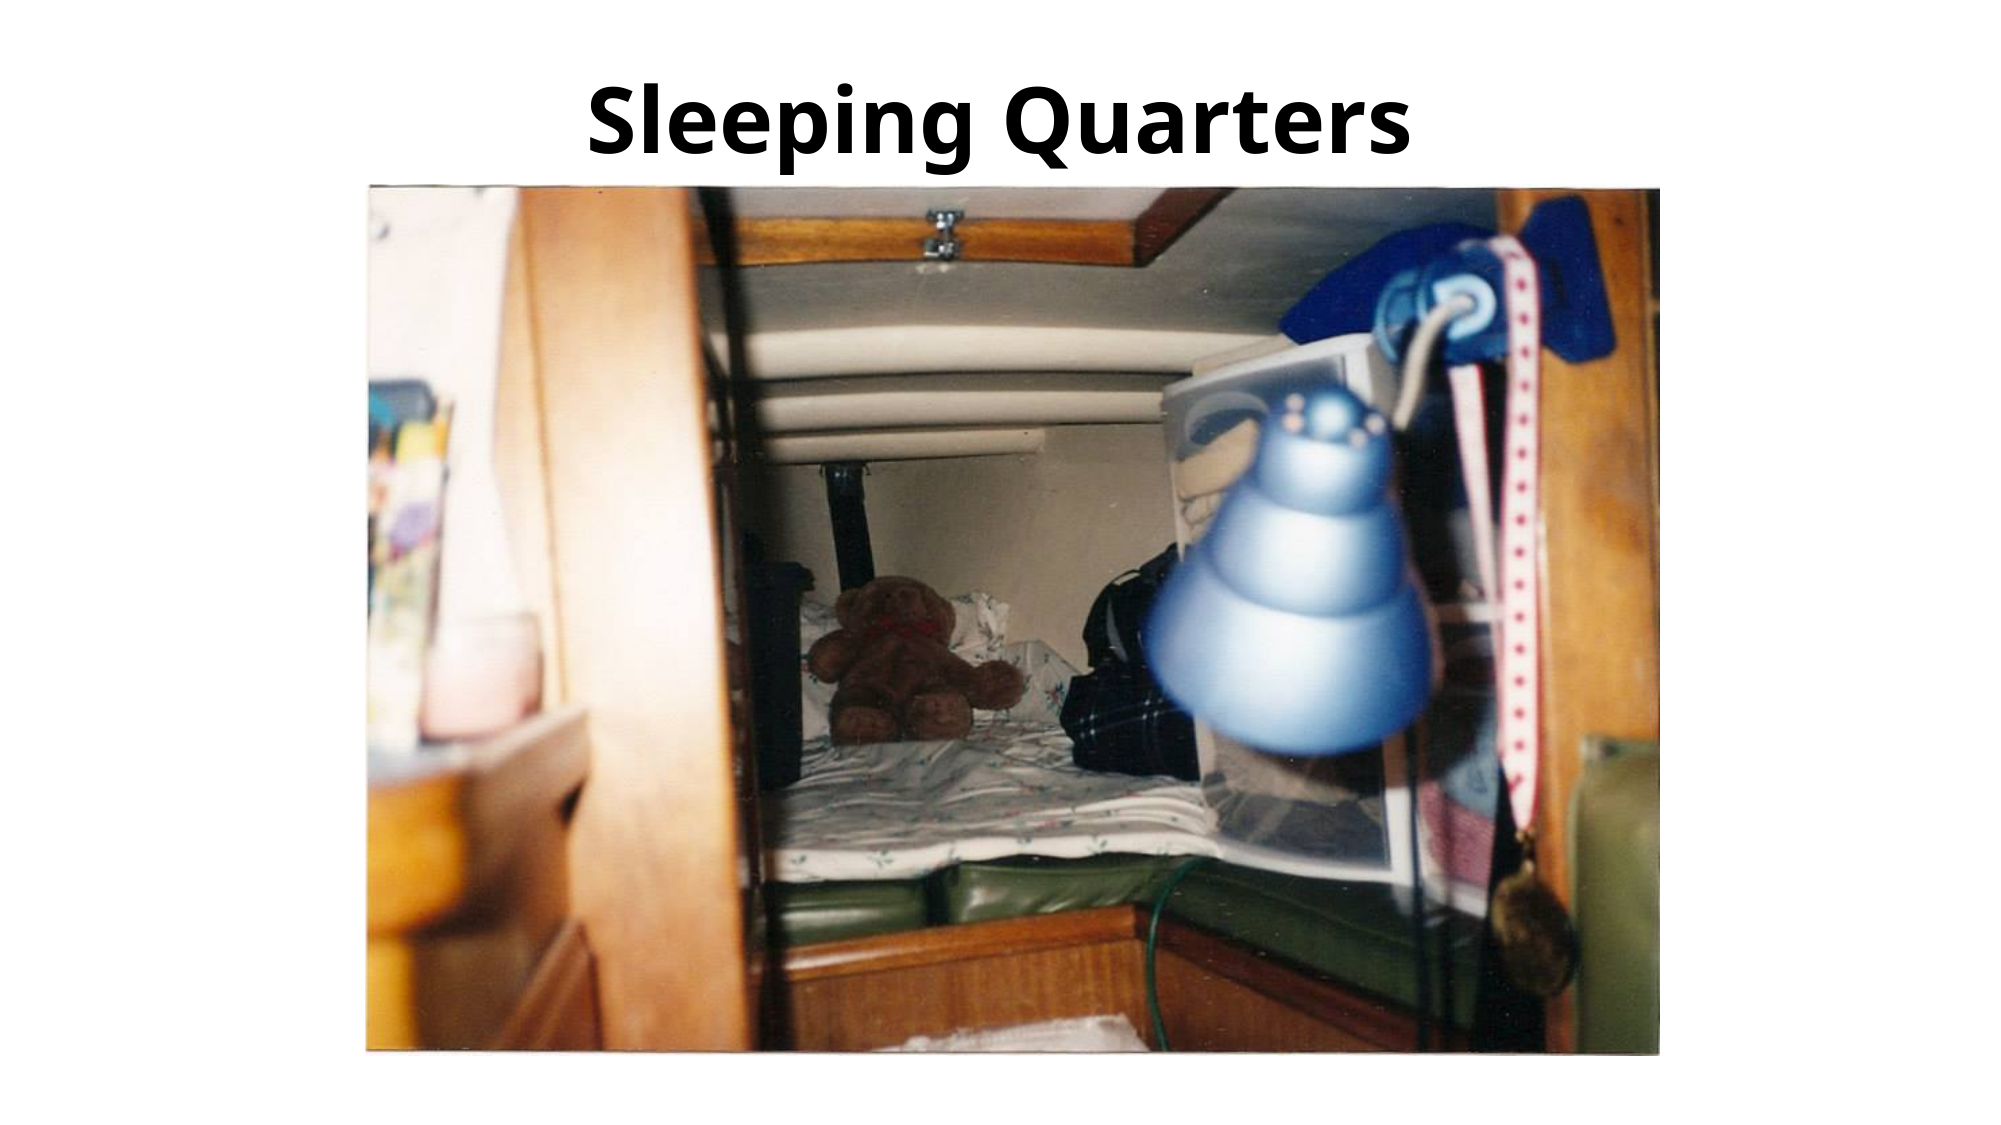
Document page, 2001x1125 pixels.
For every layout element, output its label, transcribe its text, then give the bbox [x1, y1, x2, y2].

picture [365, 184, 1660, 1056]
title Sleeping Quarters [137, 44, 1863, 203]
